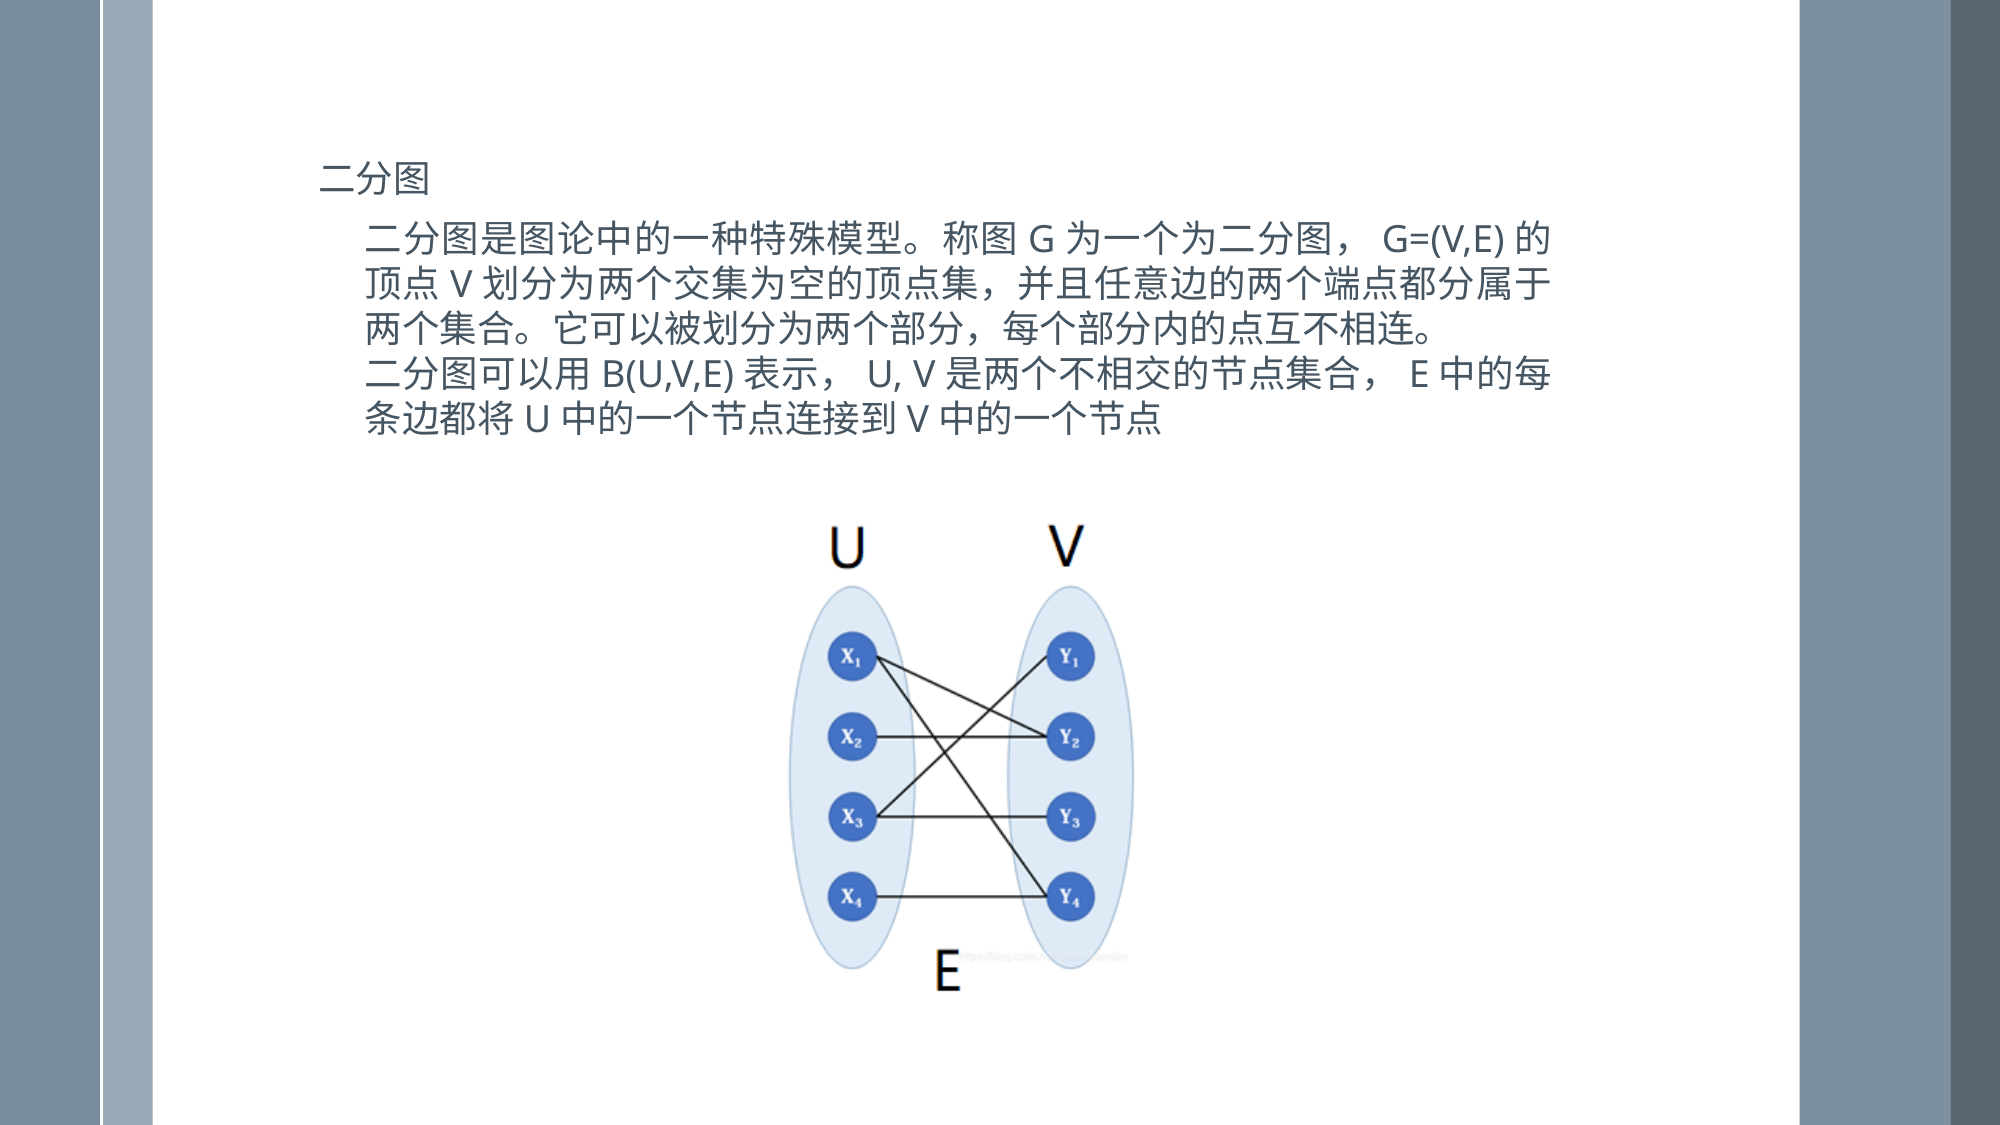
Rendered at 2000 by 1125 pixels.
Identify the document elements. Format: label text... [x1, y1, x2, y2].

text_box 二分图是图论中的一种特殊模型。称图G为一个为二分图，G=(V,E)的顶点V划分为两个交集为空的顶点集，并且任意边的两个端点都分属于两个集合。它可以被划分为两个部分，每个部分内的点互不相连。 二分图可以用B(U,V,E)表示，U, V是两个不相交的节点集合，E中的每条边都将U中的一个节点连接到V中的一个节点 [350, 208, 1567, 448]
text_box 二分图 [303, 147, 446, 208]
picture [760, 479, 1156, 1024]
